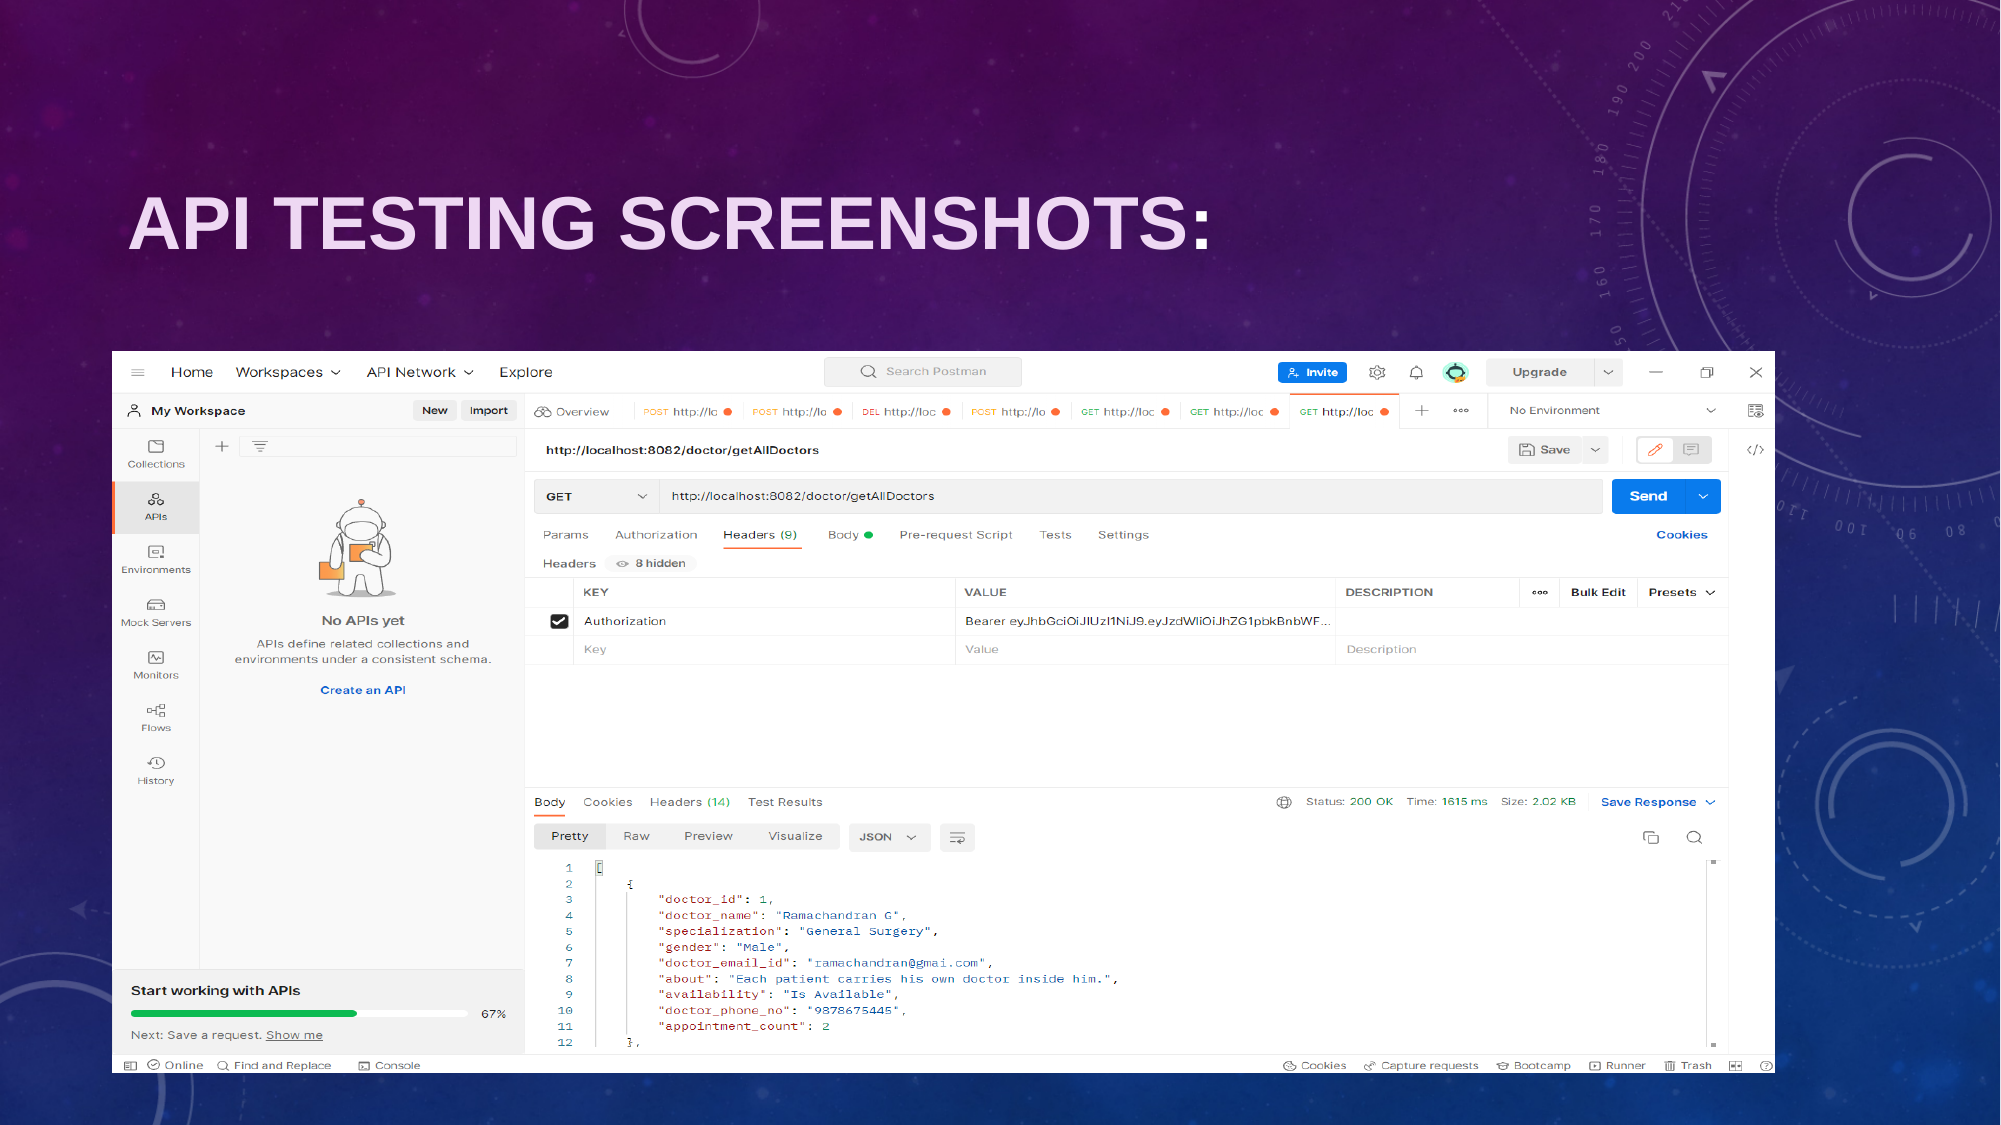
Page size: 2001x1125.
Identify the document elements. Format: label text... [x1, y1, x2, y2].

picture [0, 0, 2001, 1125]
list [112, 350, 1775, 1073]
title API TESTING SCREENSHOTS: [112, 99, 1775, 339]
